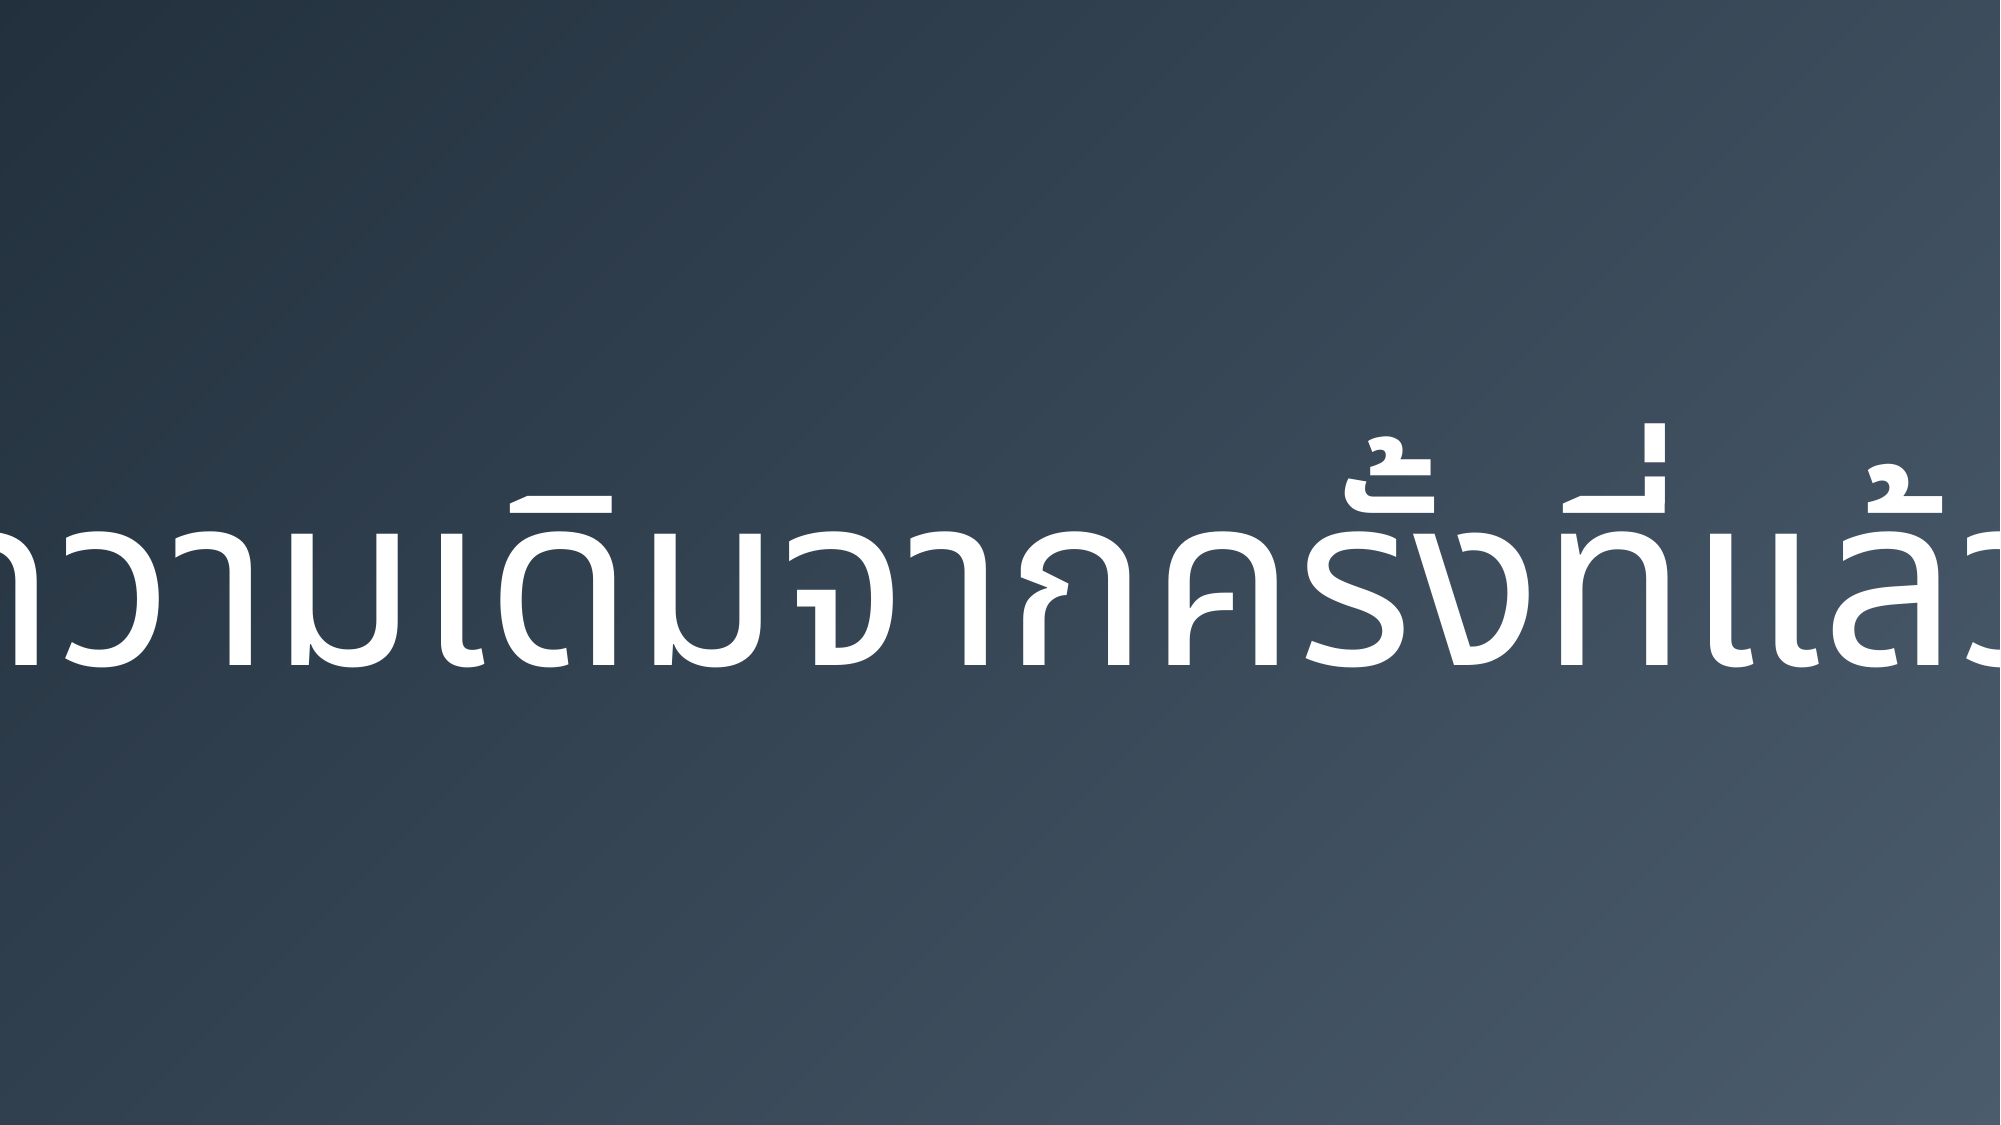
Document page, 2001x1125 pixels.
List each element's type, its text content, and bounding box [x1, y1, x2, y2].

text_box ความเดิมจากครั้งที่แล้ว [0, 418, 2000, 721]
